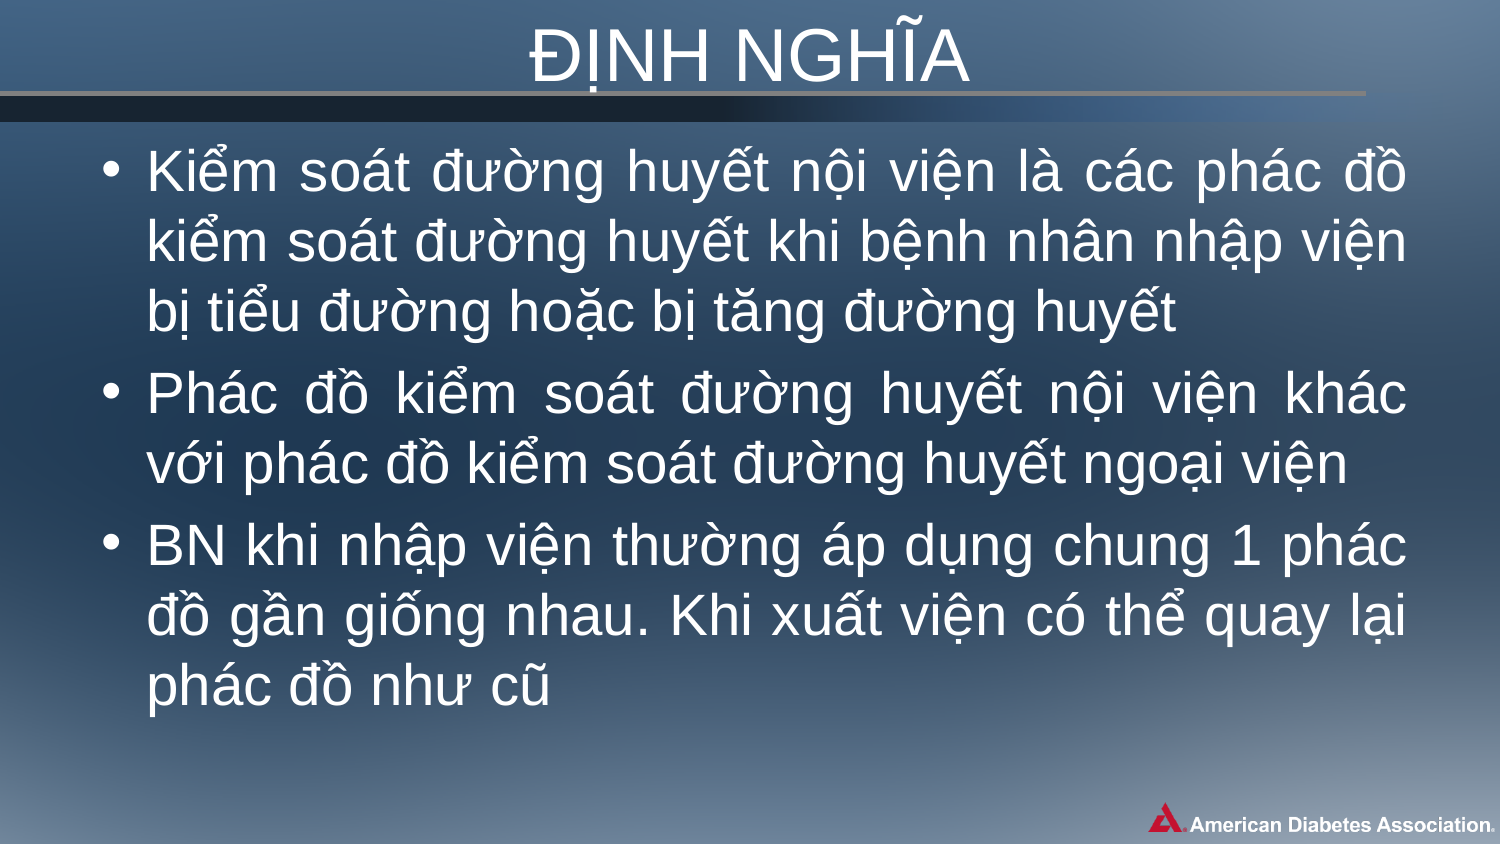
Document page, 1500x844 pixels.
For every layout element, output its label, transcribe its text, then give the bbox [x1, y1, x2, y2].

picture [0, 122, 1500, 844]
title ĐỊNH NGHĨA [0, 0, 1500, 122]
list Kiểm soát đường huyết nội viện là các phác đồ kiểm soát đường huyết khi bệnh nhân nhập viện bị tiểu đường hoặc bị tăng đường huyết Phác đồ kiểm soát đường huyết nội viện khác với phác đồ kiểm soát đường huyết ngoại viện BN khi nhập viện thường áp dụng chung 1 phác đồ gần giống nhau. Khi xuất viện có thể quay lại phác đồ như cũ [75, 126, 1425, 755]
